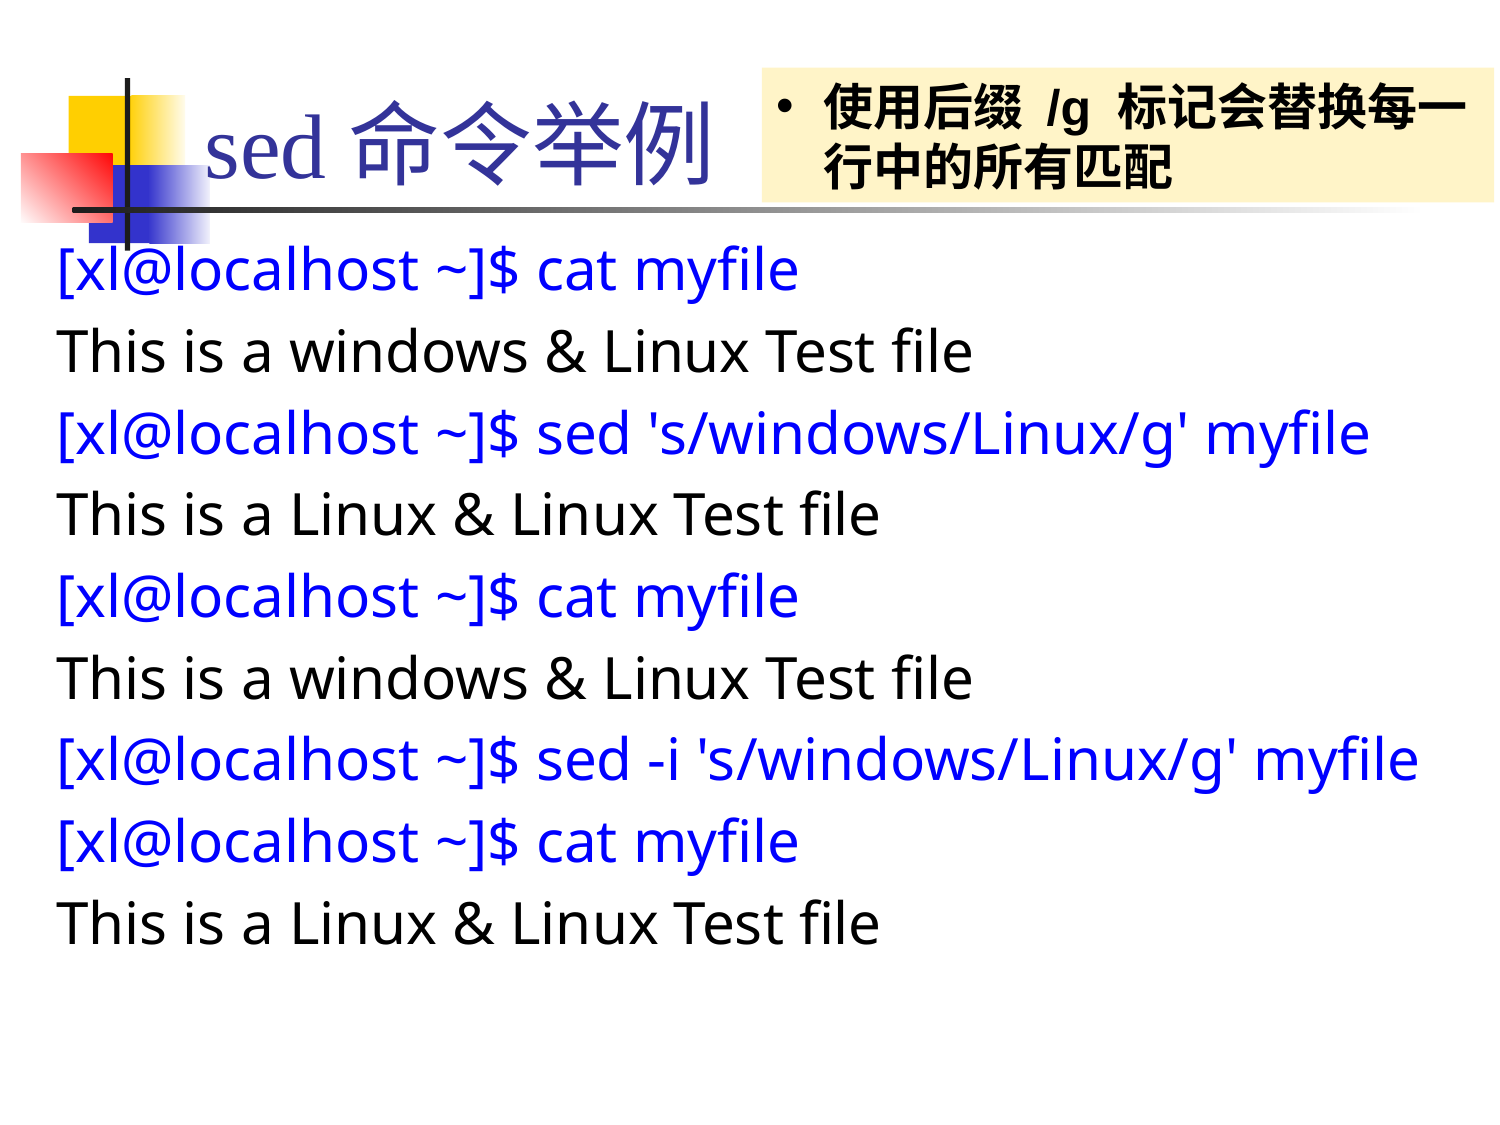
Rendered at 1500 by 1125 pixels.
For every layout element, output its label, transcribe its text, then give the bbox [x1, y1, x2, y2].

text_box 使用后缀 /g 标记会替换每一行中的所有匹配 [761, 67, 1495, 203]
title sed命令举例 [189, 31, 1468, 205]
list [xl@localhost ~]$ cat myfile This is a windows & Linux Test file [xl@localhost ~]$ sed 's/windows/Linux/g' myfile This is a Linux & Linux Test file [xl@localhost ~]$ cat myfile This is a windows & Linux Test file [xl@localhost ~]$ sed -i 's/windows/Linux/g' myfile [xl@localhost ~]$ cat myfile This is a Linux & Linux Test file [41, 224, 1483, 1000]
